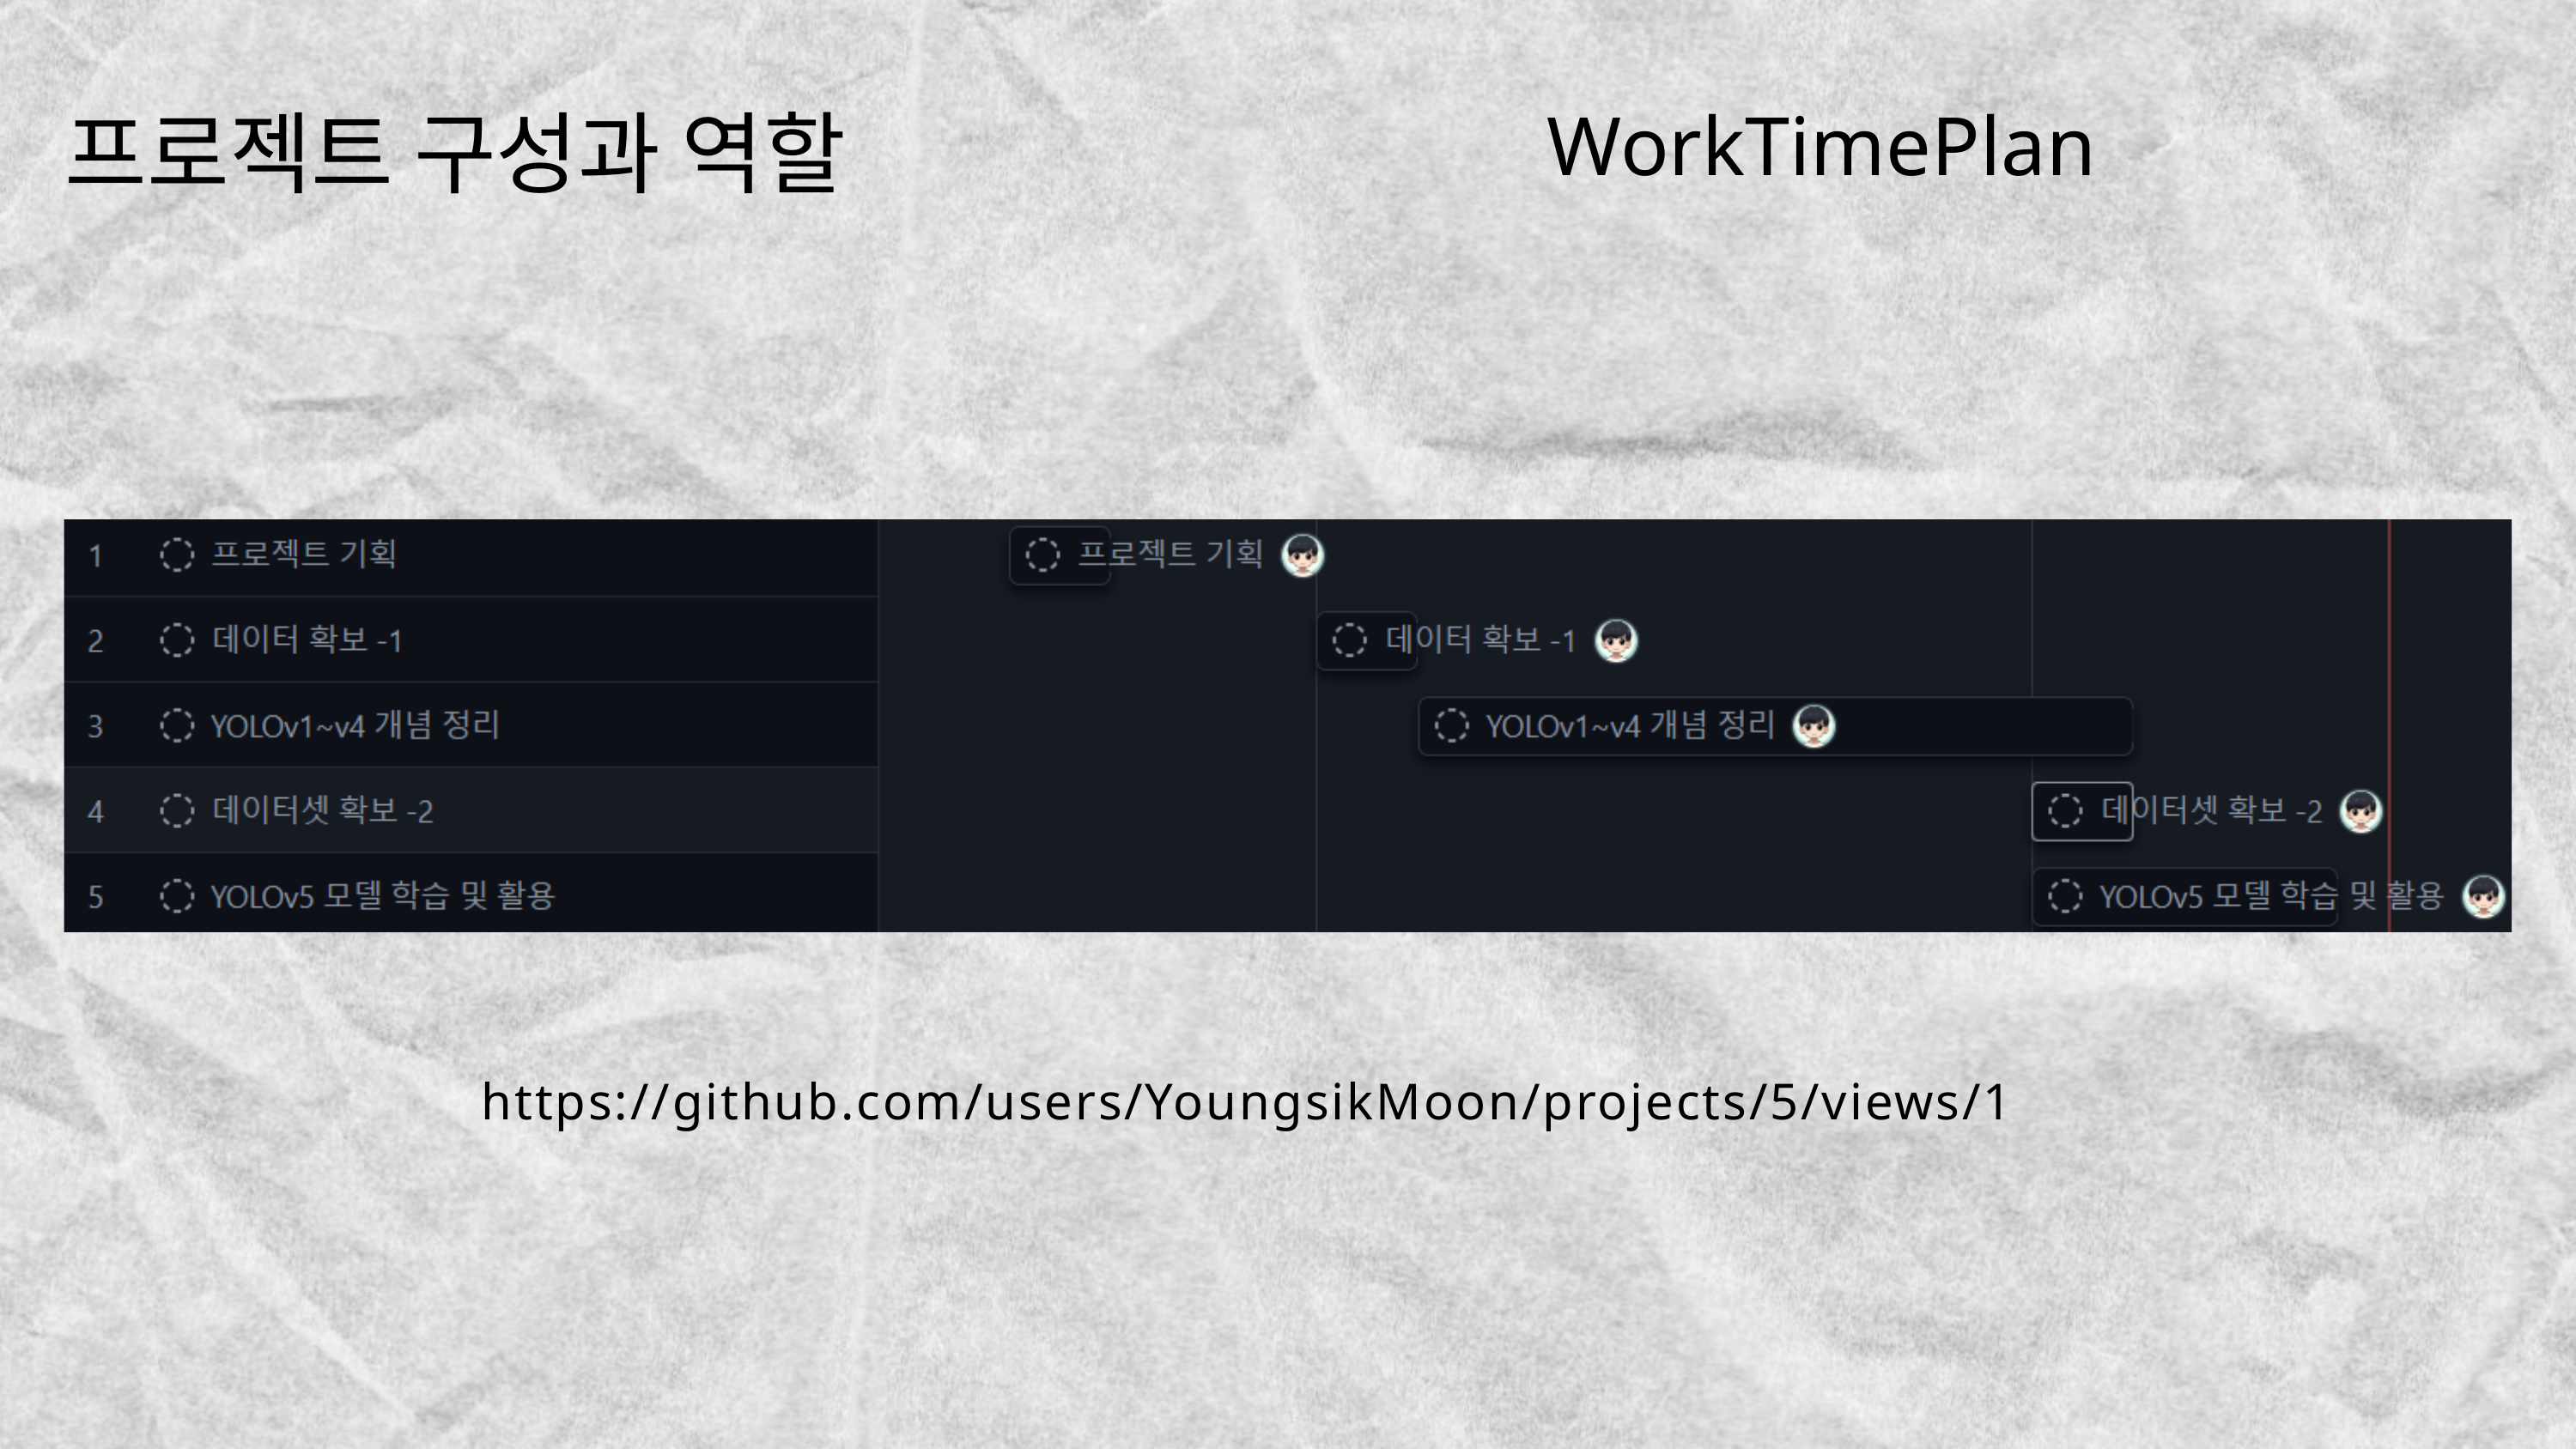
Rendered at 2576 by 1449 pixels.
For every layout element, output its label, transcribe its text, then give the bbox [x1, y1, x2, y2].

text_box https://github.com/users/YoungsikMoon/projects/5/views/1 [421, 1009, 2075, 1130]
text_box [0, 0, 2576, 1449]
text_box WorkTimePlan [1288, 87, 2356, 192]
text_box [64, 519, 2512, 932]
text_box 프로젝트 구성과 역할 [64, 106, 909, 205]
